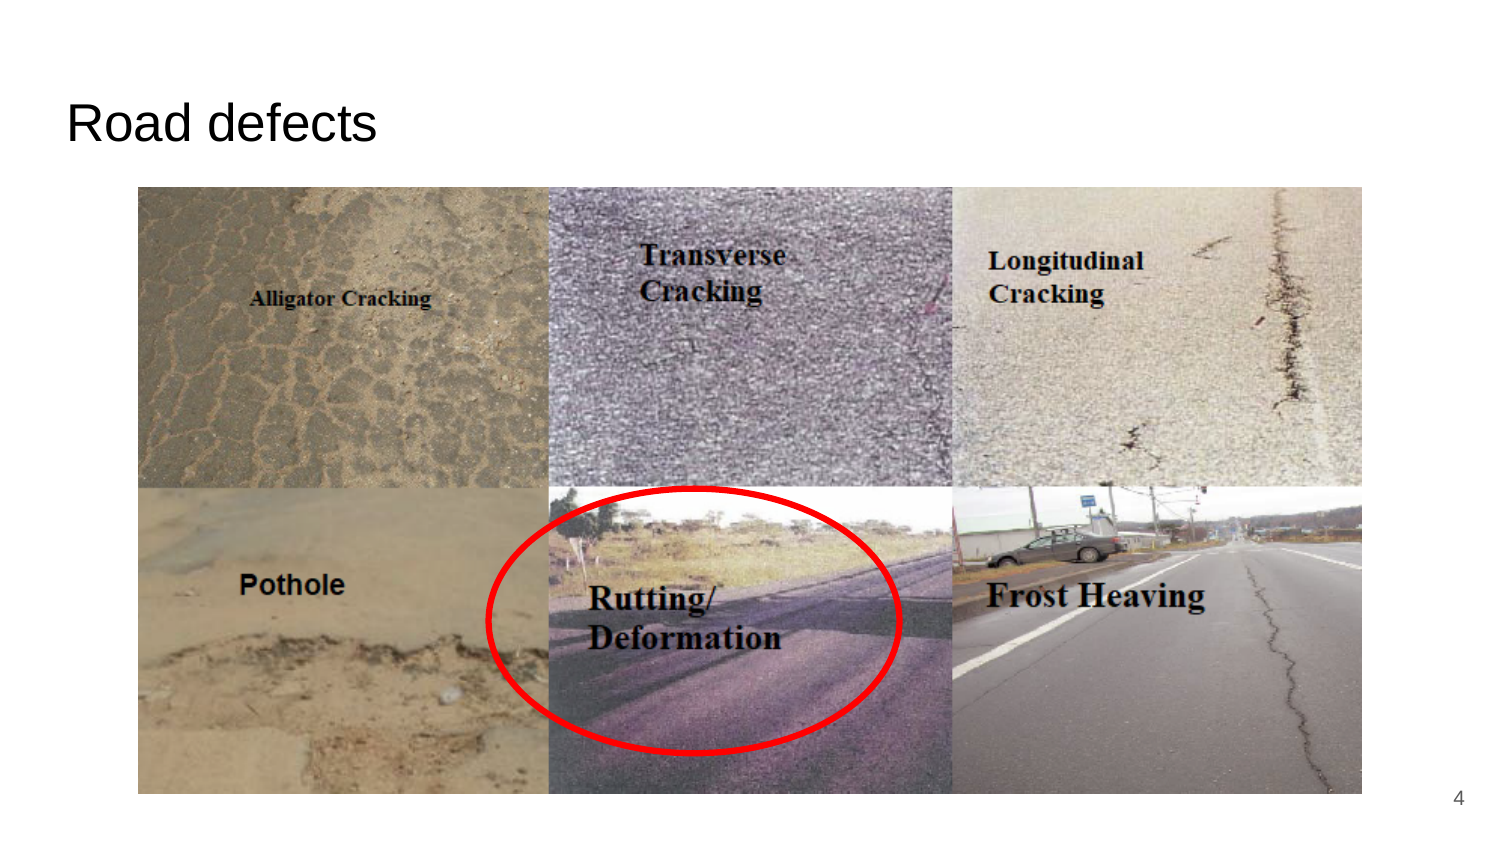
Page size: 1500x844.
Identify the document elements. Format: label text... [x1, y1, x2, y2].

picture [138, 186, 1362, 794]
slide_number ‹#› [1389, 764, 1480, 830]
title Road defects [51, 72, 1449, 167]
